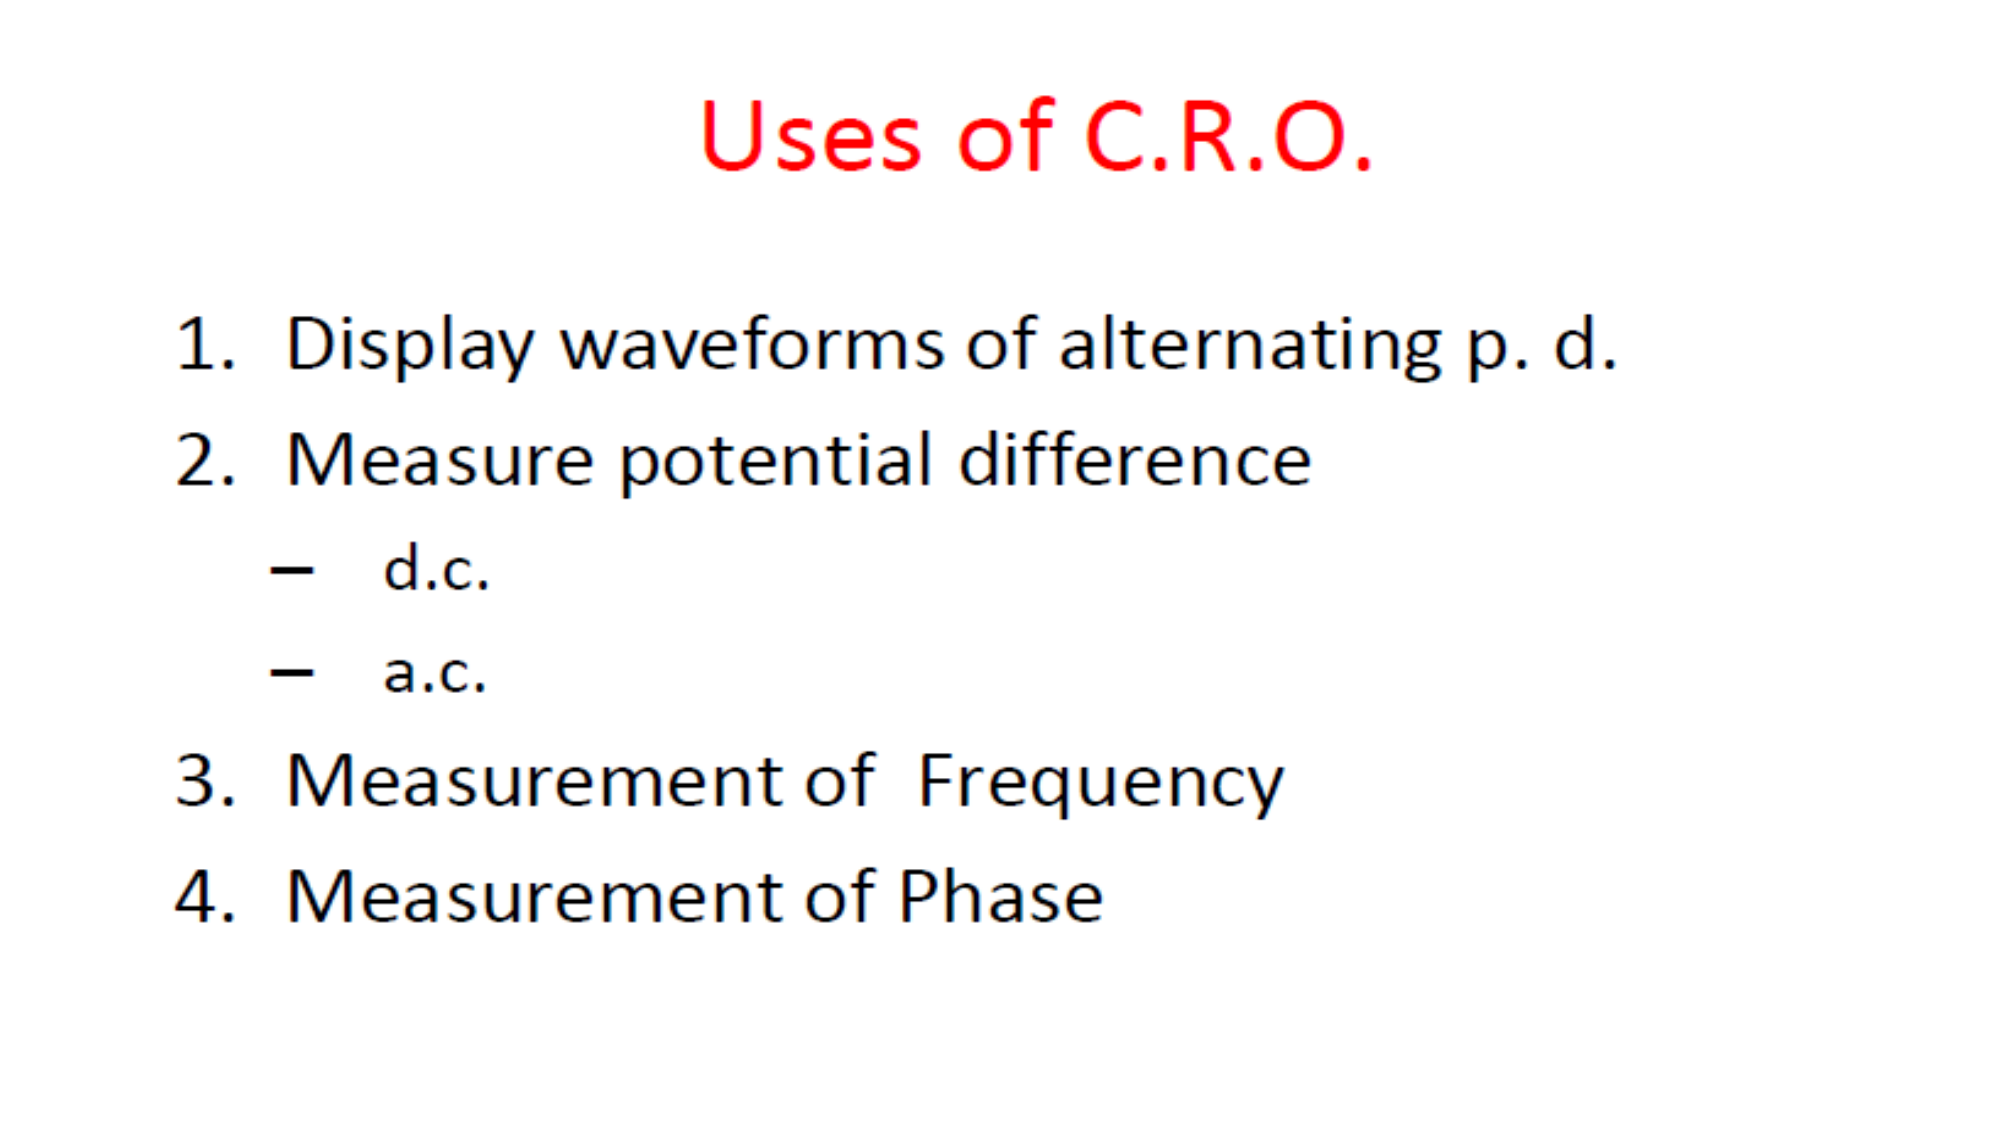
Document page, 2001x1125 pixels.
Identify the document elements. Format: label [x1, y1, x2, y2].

picture [159, 35, 1803, 1014]
